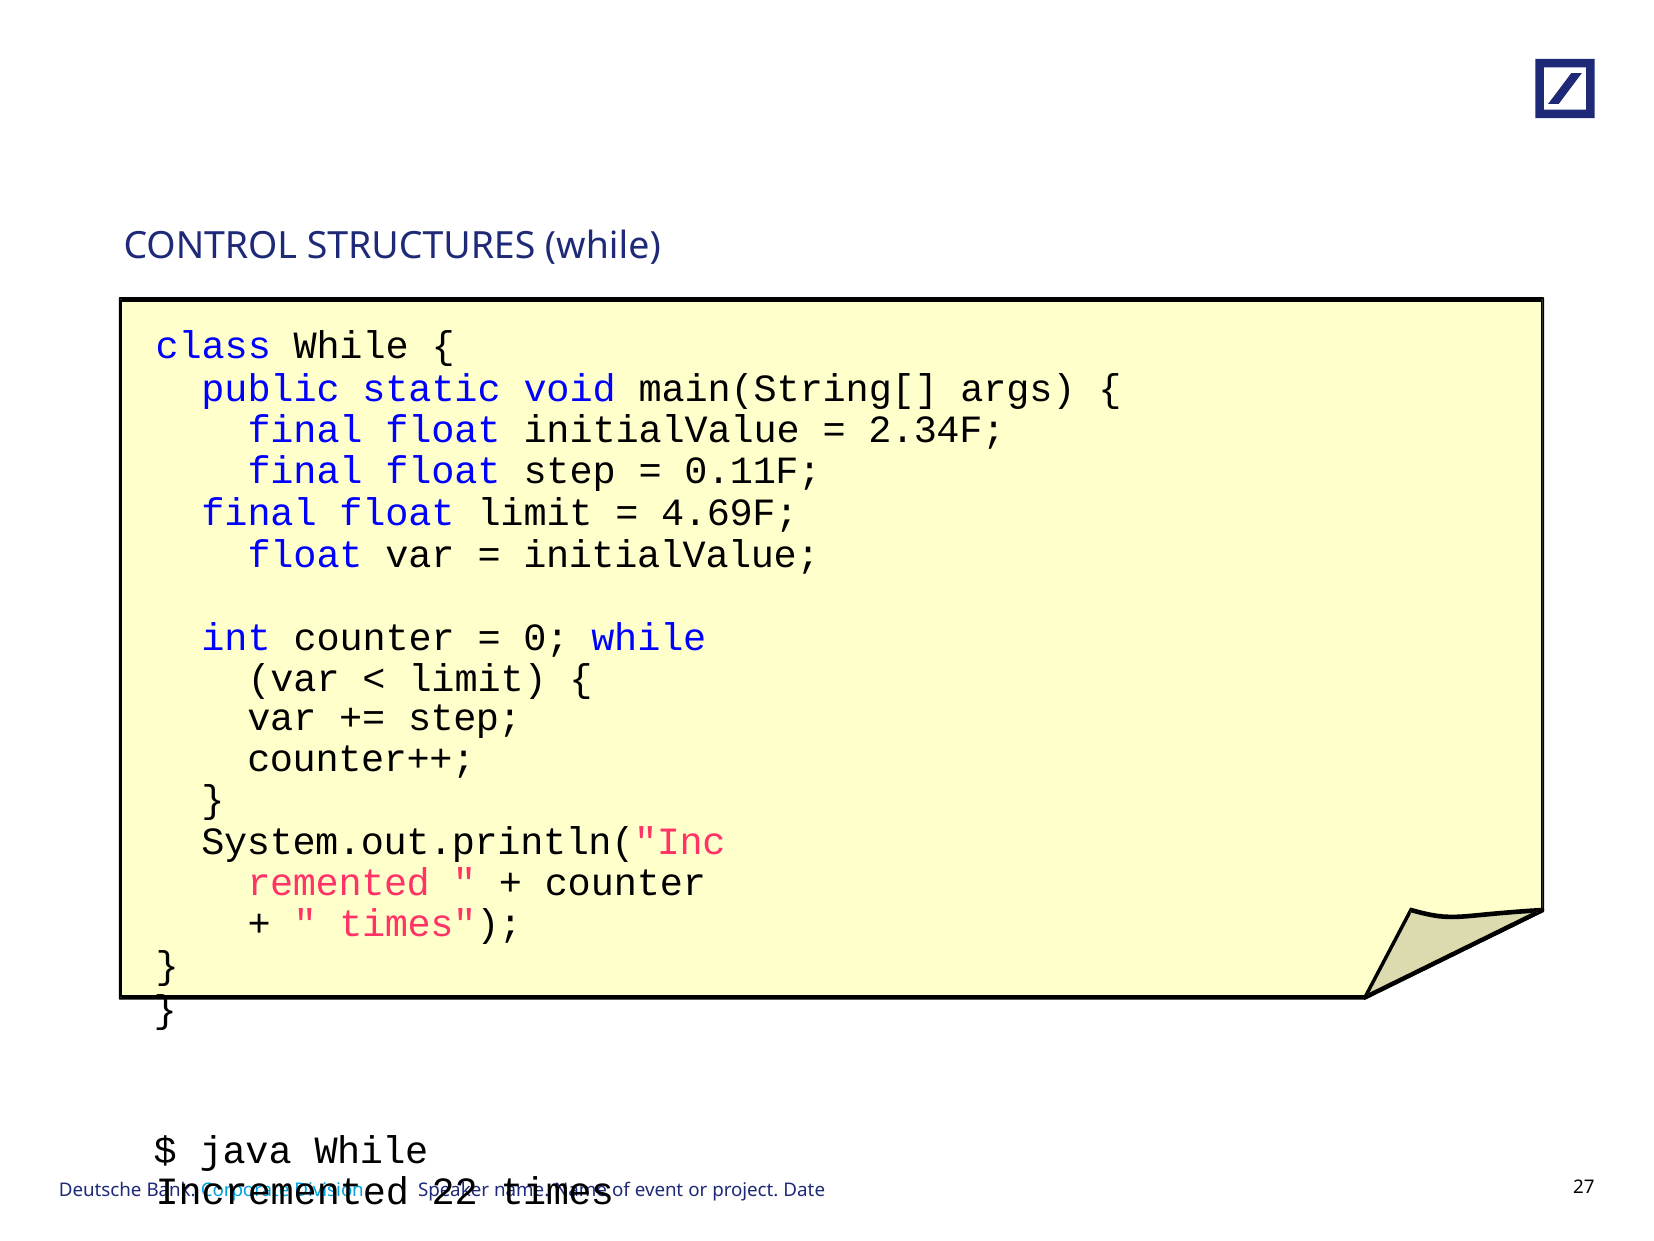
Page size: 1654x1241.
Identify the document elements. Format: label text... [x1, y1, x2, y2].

text_box class While { public static void main(String[] args) { final float initialValue = 2.34F; final float step = 0.11F; final float limit = 4.69F; float var = initialValue; int counter = 0; while (var < limit) { var += step; counter++; } System.out.println("Incremented " + counter + " times"); } } $ java While Incremented 22 times [153, 1009, 1536, 1213]
slide_number 26 [1536, 1181, 1595, 1211]
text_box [118, 296, 1545, 1001]
title CONTROL STRUCTURES (while) [123, 225, 1545, 296]
